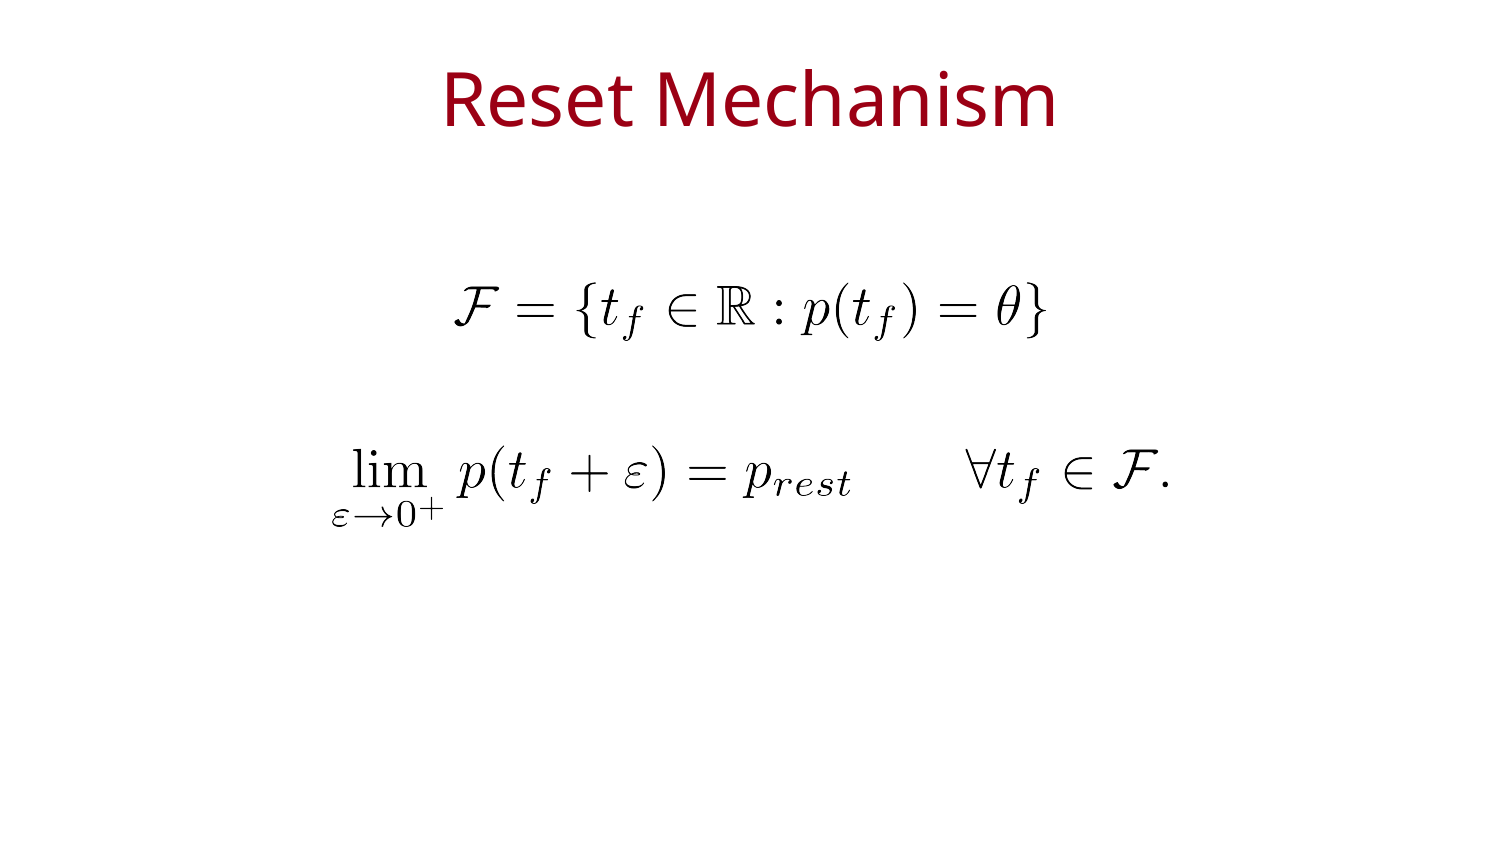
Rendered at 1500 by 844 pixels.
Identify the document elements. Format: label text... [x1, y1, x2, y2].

title Reset Mechanism [51, 36, 1449, 167]
picture [279, 282, 1310, 546]
